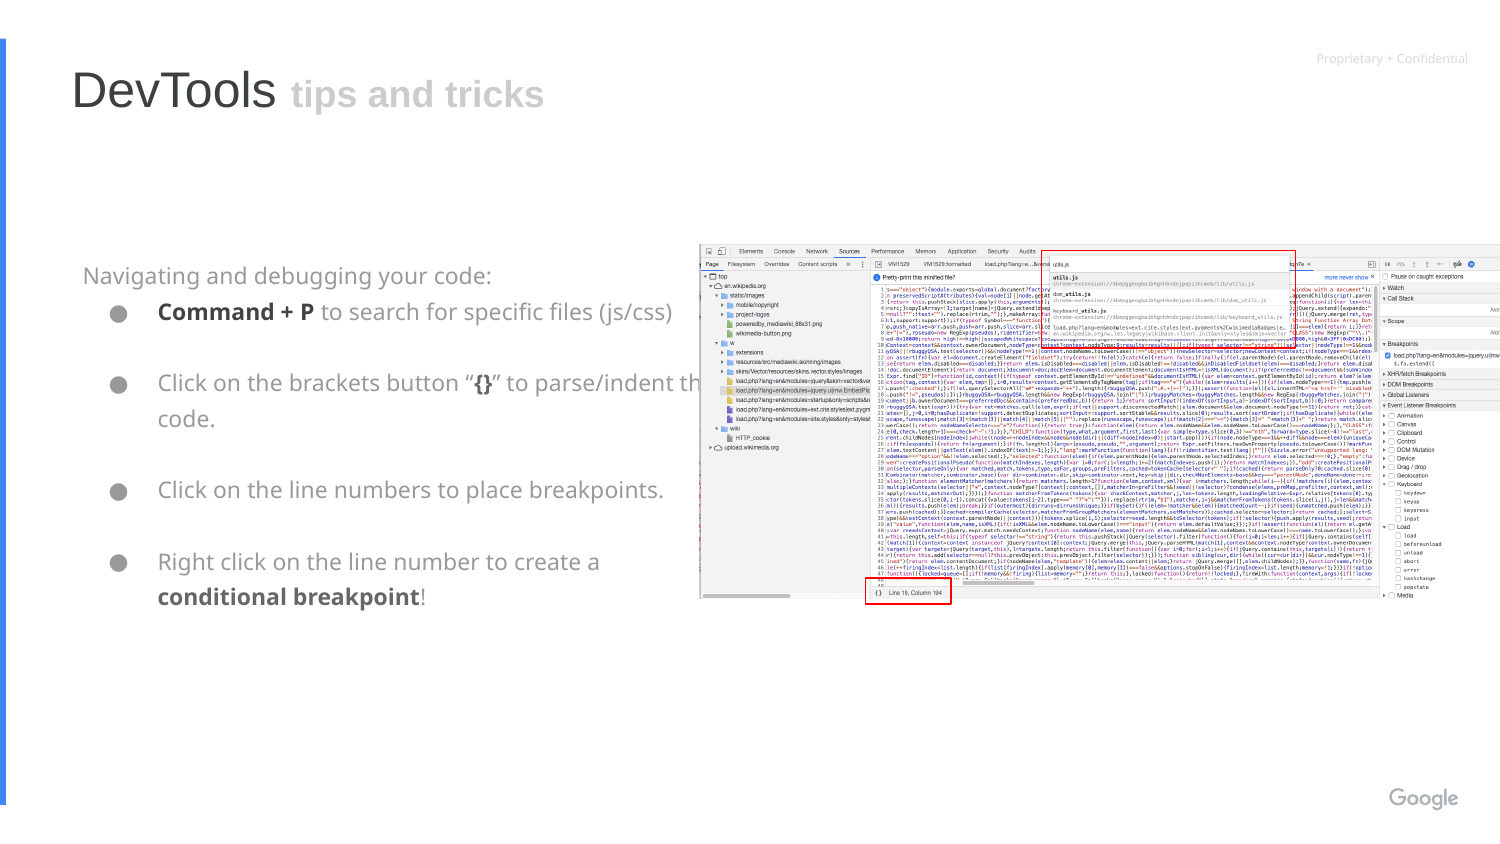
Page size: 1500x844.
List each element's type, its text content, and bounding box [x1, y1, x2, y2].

text_box Navigating and debugging your code: Command + P to search for specific files (js/css) Click on the brackets button “{}” to parse/indent the code. Click on the line numbers to place breakpoints. Right click on the line number to create a conditional breakpoint! [79, 250, 739, 671]
text_box DevTools tips and tricks [56, 42, 680, 131]
picture [699, 244, 1500, 600]
